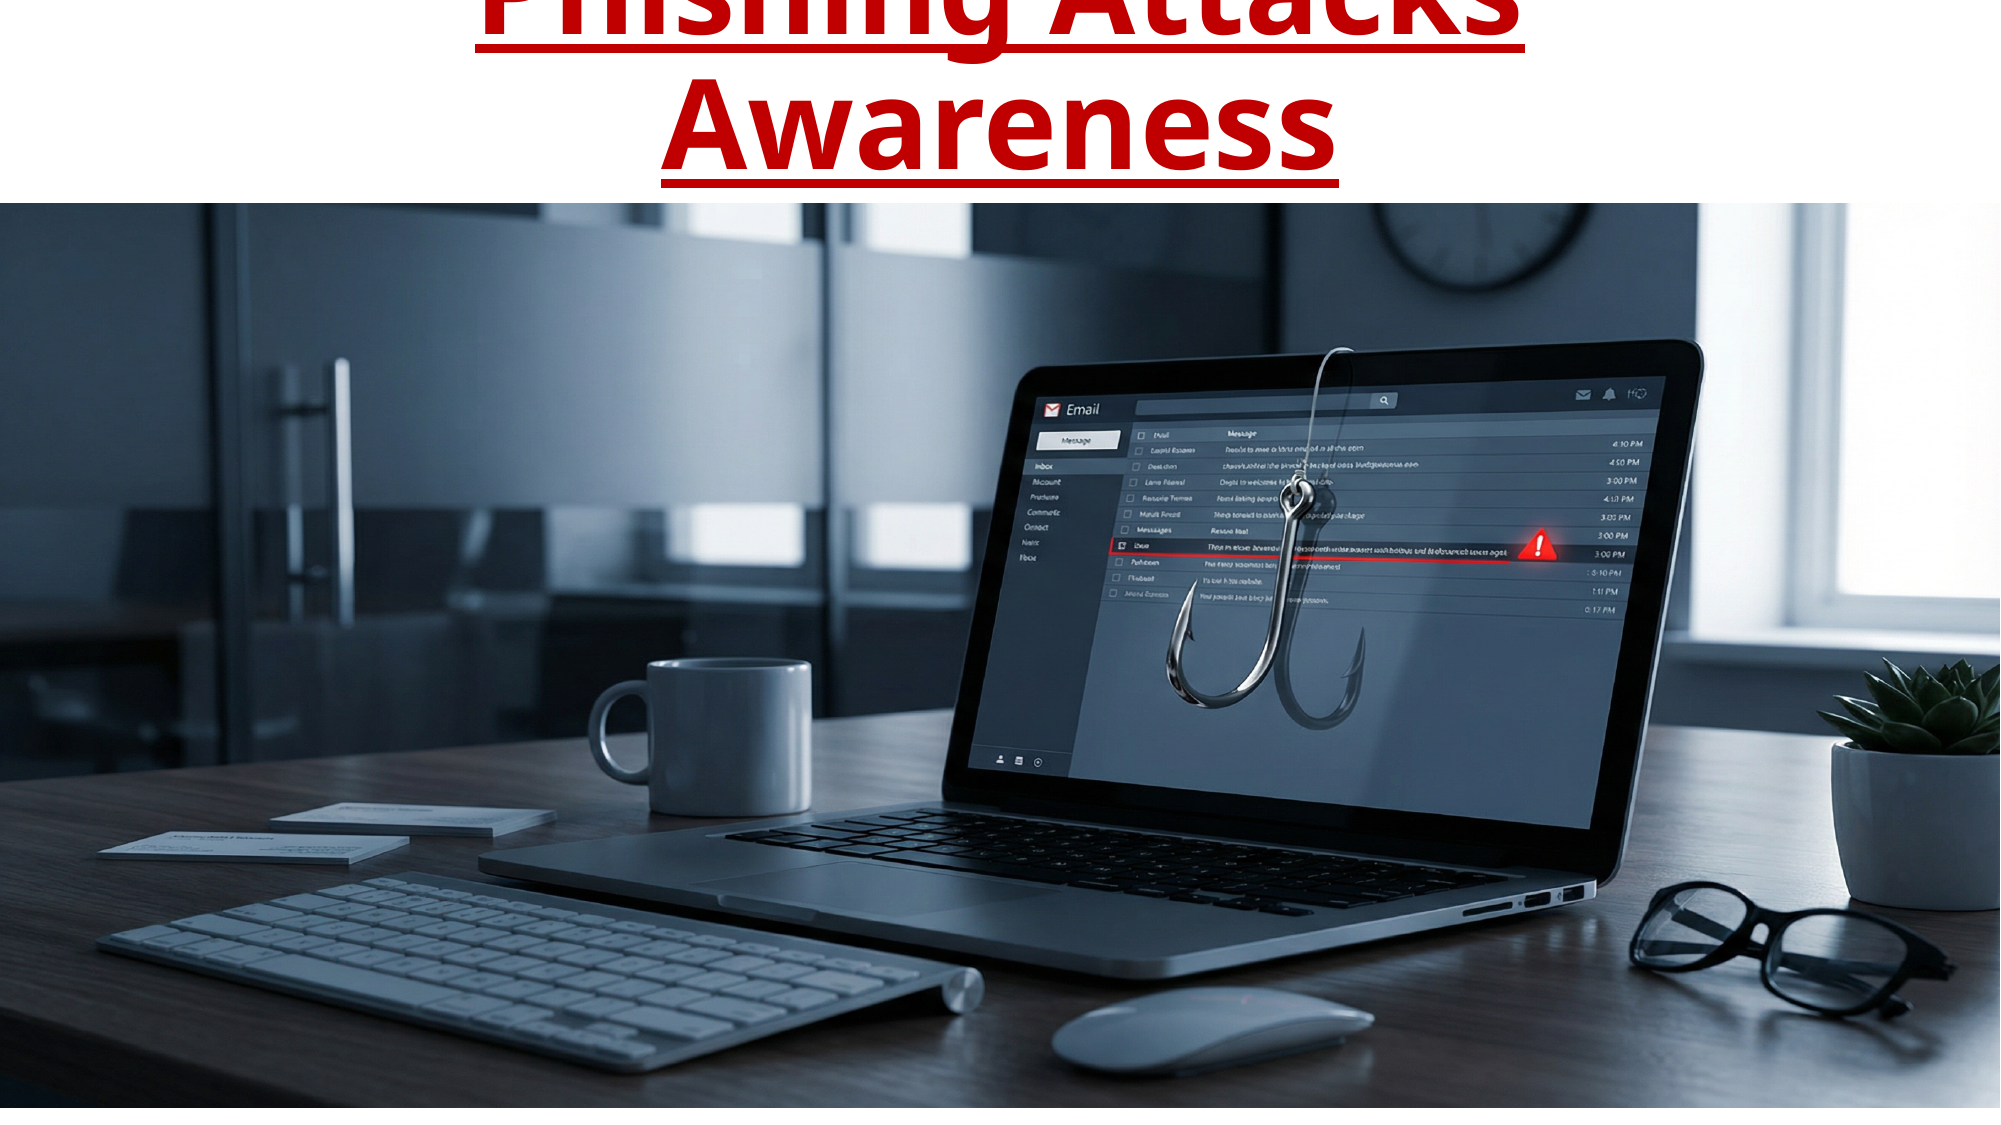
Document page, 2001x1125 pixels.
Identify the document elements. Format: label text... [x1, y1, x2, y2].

picture [0, 203, 2000, 1108]
title Phishing Attacks Awareness [249, 66, 1750, 203]
